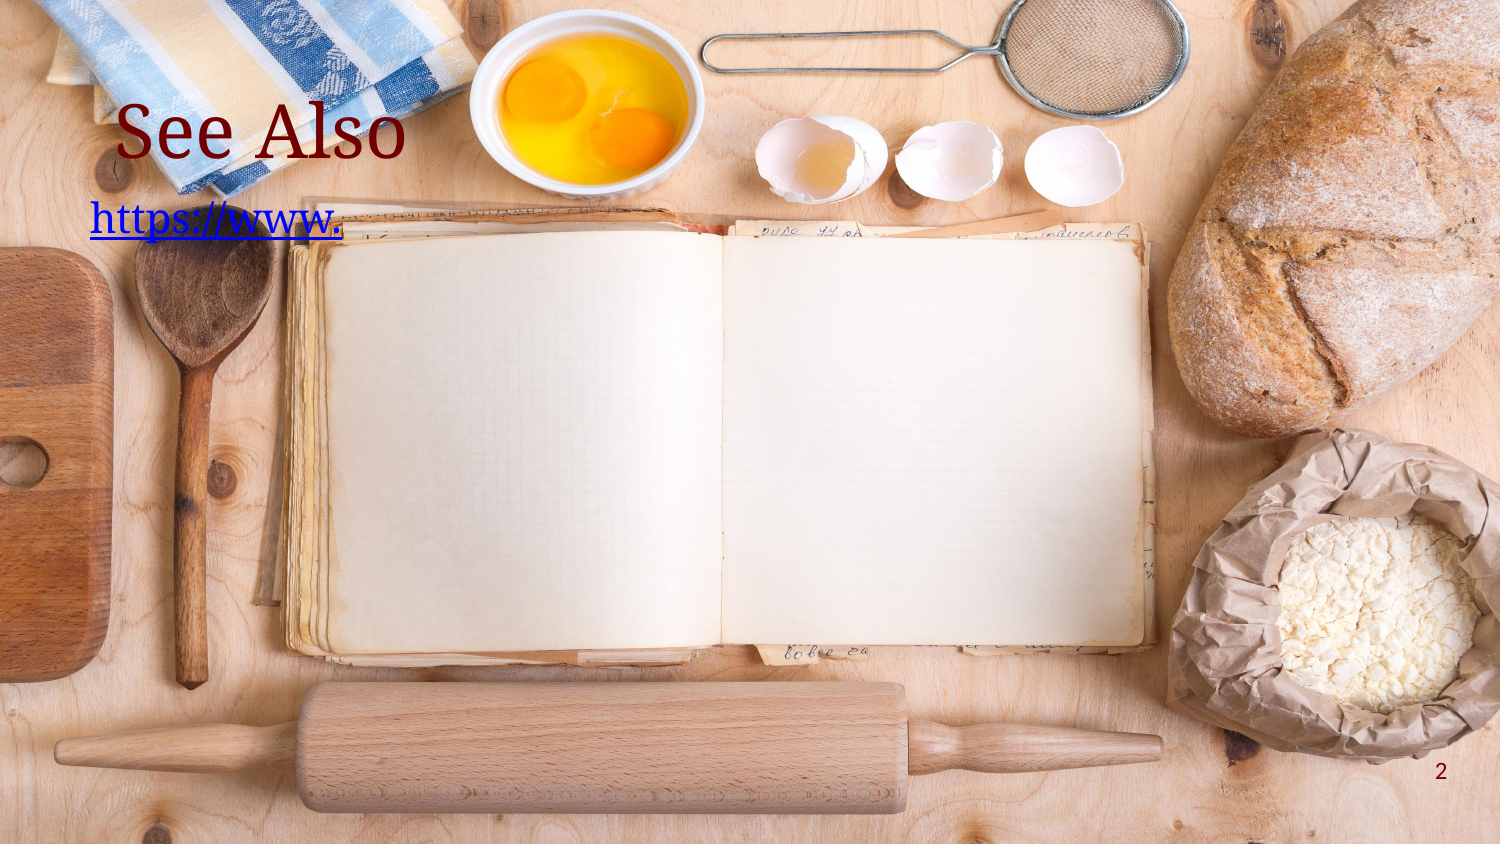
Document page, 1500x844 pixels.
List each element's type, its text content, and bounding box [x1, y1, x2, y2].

list https://www. [75, 184, 1475, 810]
picture [0, 0, 1500, 844]
slide_number 2 [1362, 746, 1463, 792]
title See Also [99, 71, 1313, 184]
